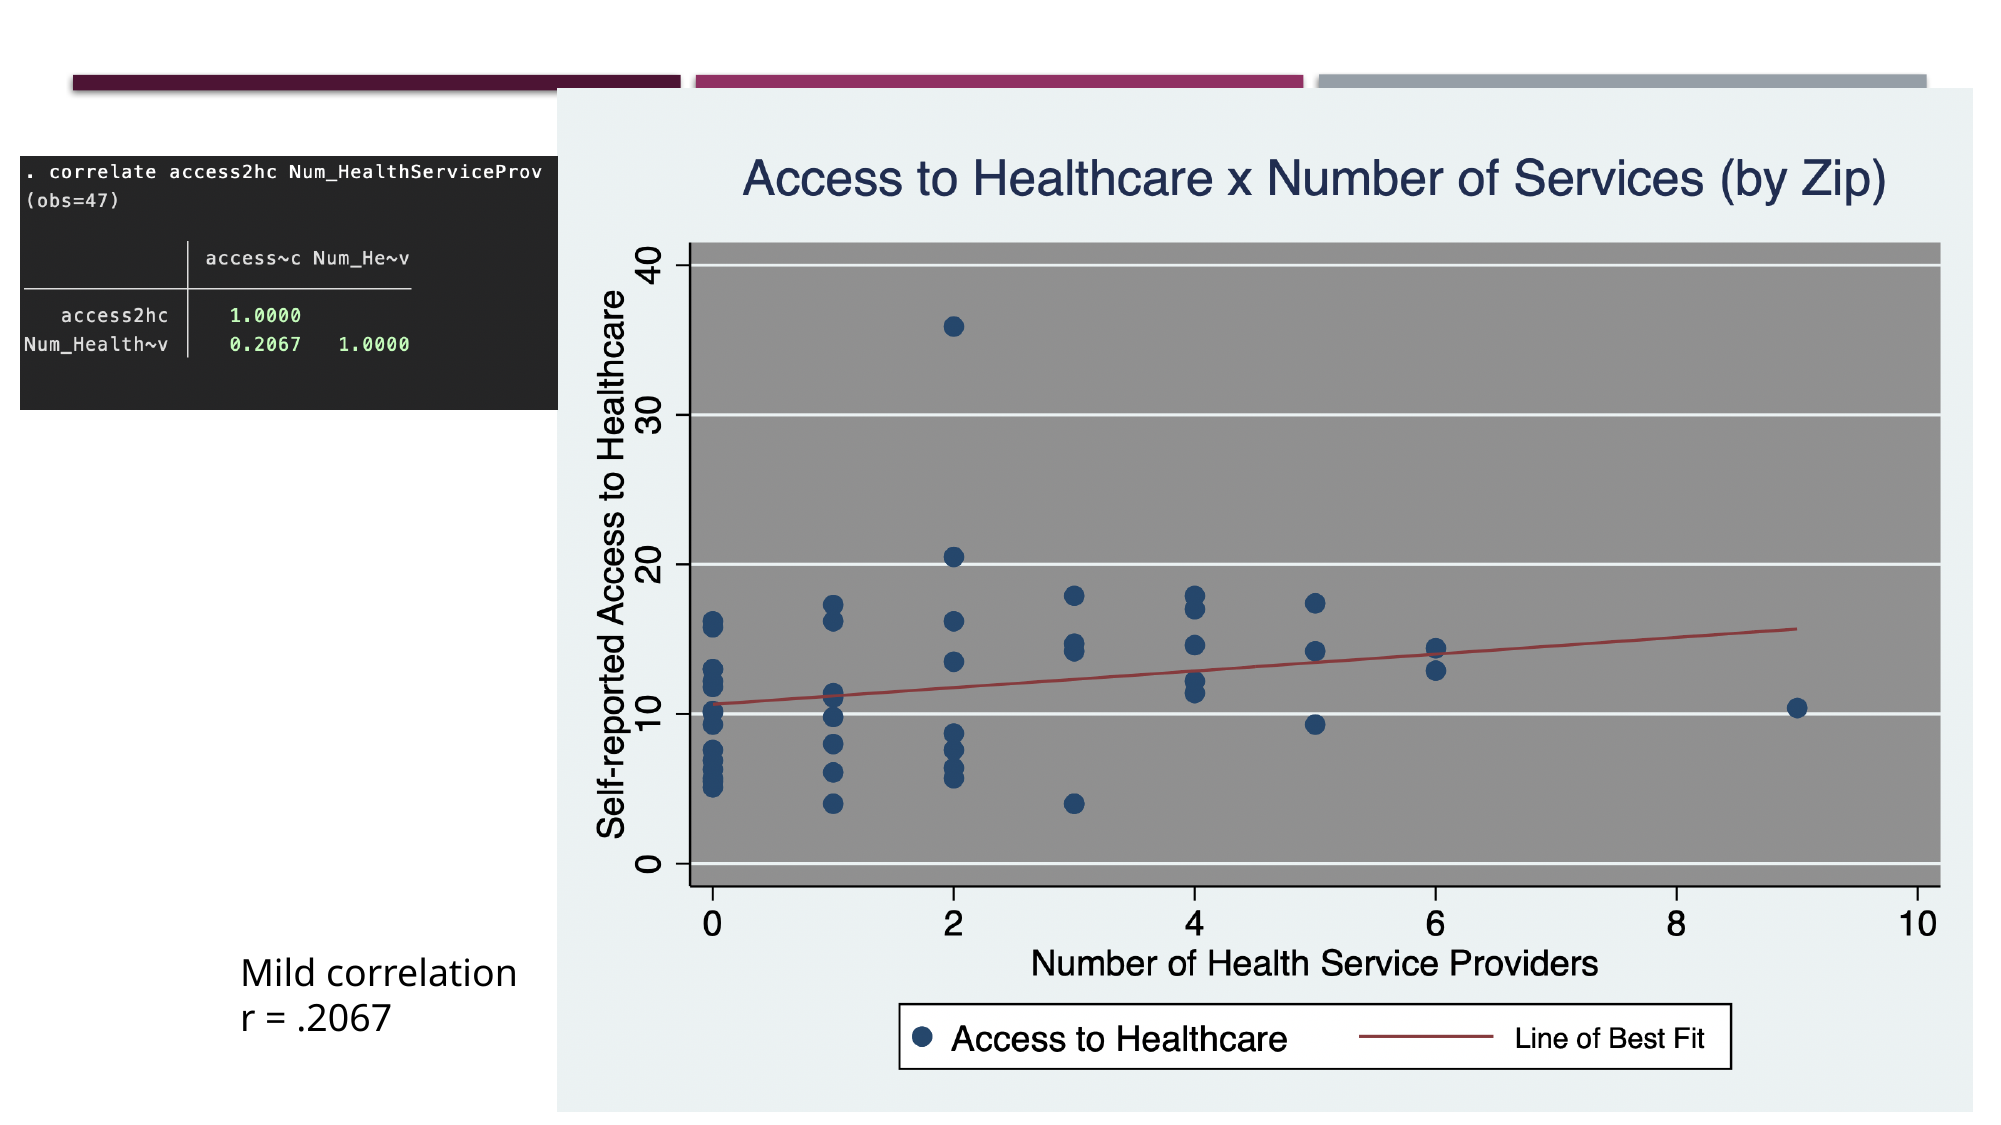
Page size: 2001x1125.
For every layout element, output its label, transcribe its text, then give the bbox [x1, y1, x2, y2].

picture [20, 87, 1974, 1112]
text_box Mild correlation r = .2067 [225, 941, 534, 1046]
